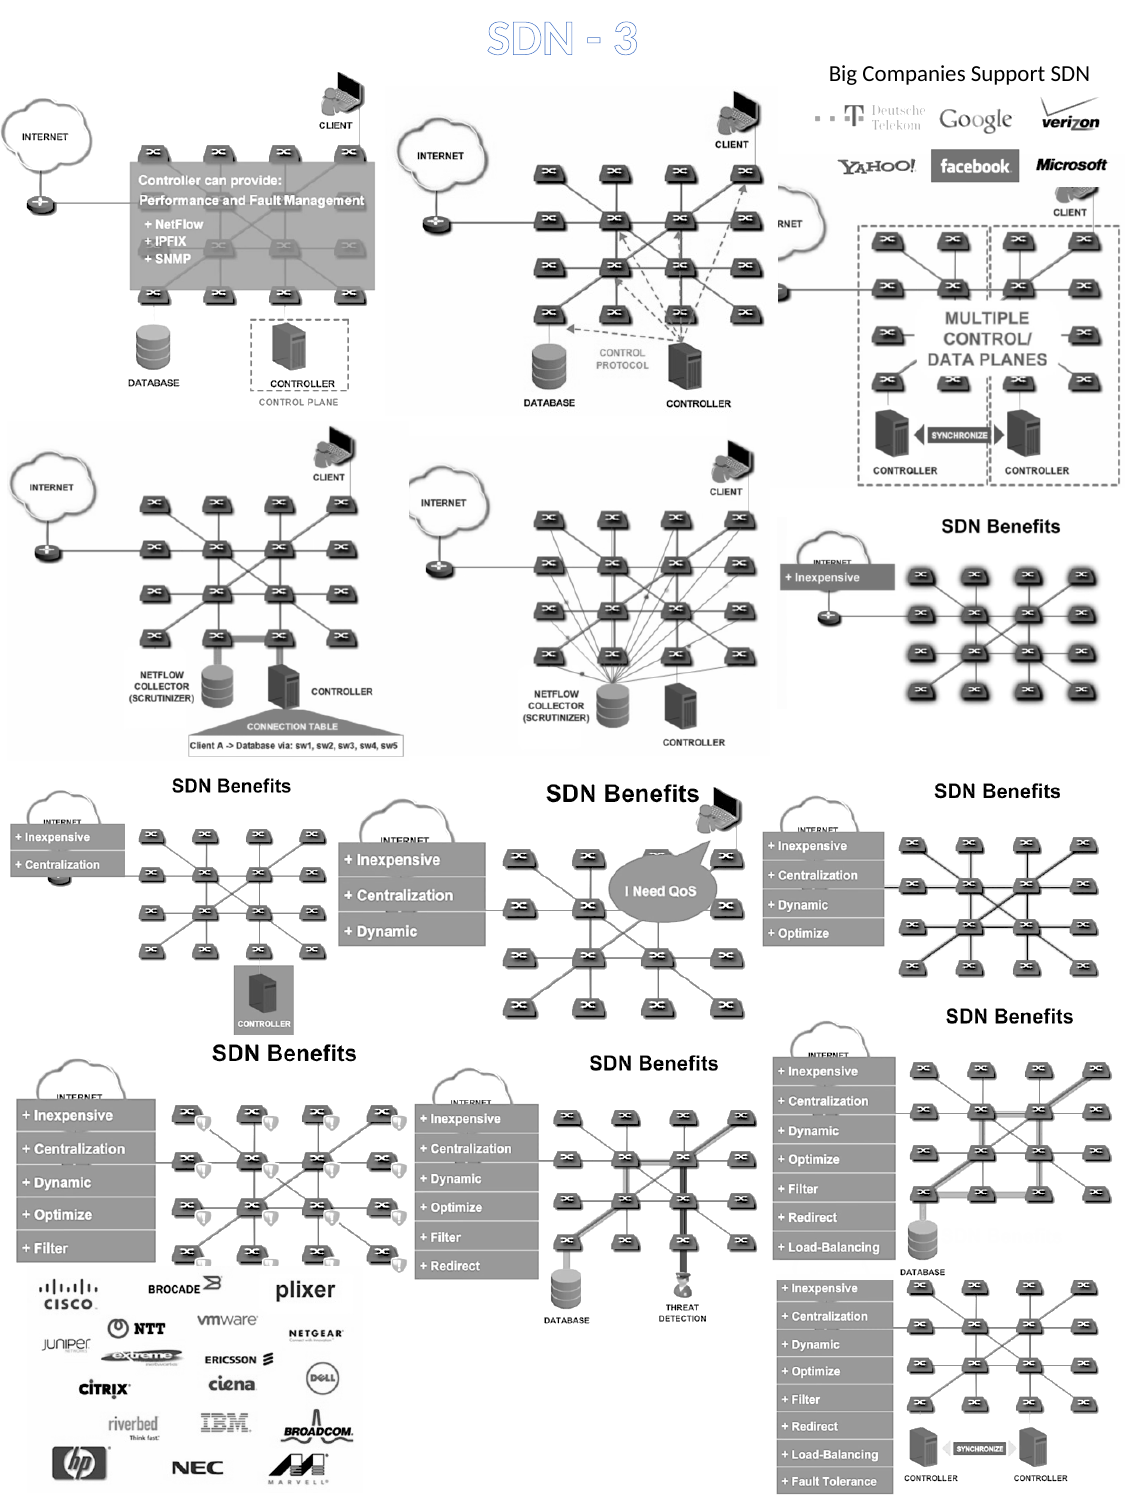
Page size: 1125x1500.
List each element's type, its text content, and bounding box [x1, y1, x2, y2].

picture [7, 773, 766, 1493]
text_box Big Companies Support SDN [814, 51, 1116, 91]
picture [0, 66, 1125, 761]
text_box SDN - 3 [7, 0, 1118, 72]
picture [759, 776, 1103, 982]
picture [769, 1001, 1116, 1500]
picture [777, 517, 1103, 709]
